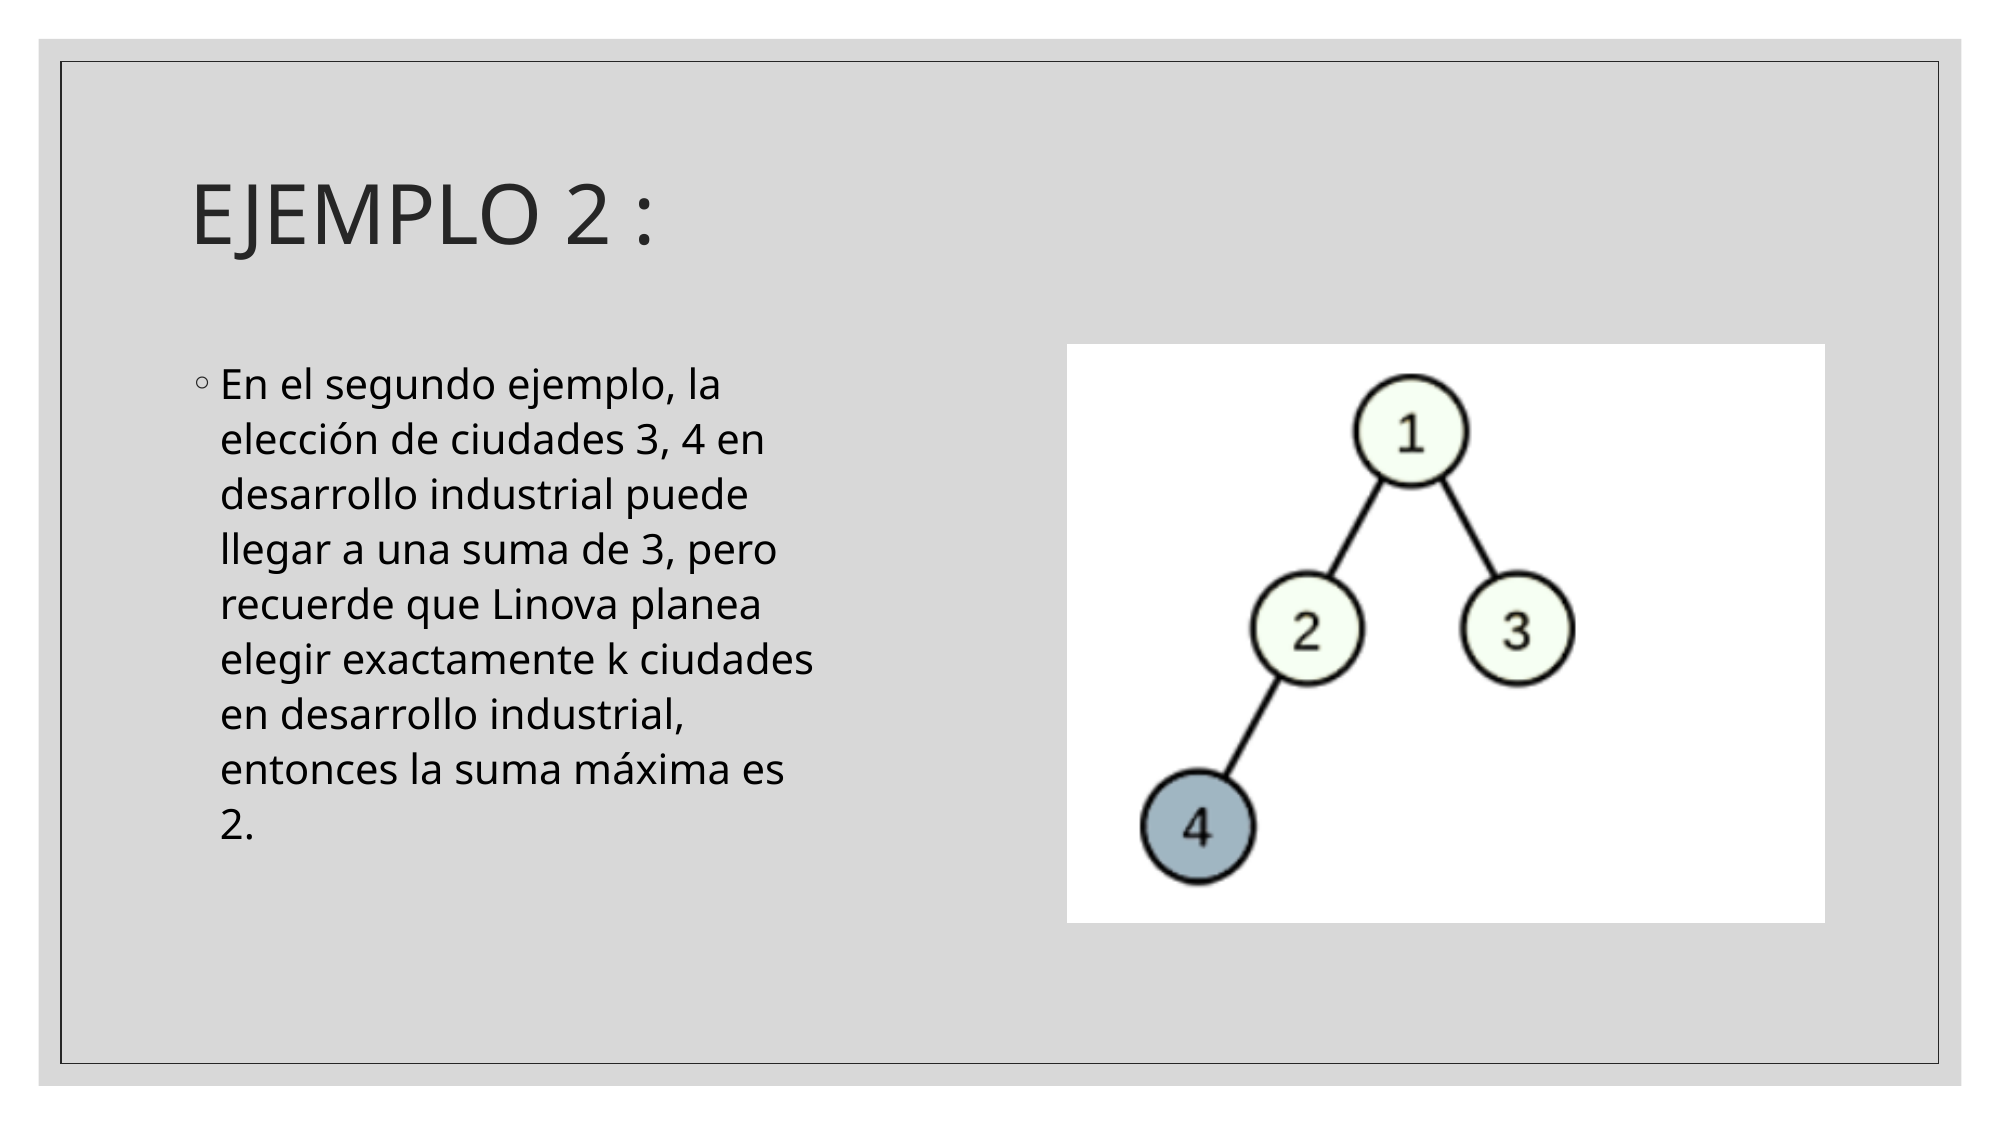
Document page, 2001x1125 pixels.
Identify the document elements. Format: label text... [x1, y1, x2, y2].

list En el segundo ejemplo, la elección de ciudades 3, 4 en desarrollo industrial puede llegar a una suma de 3, pero recuerde que Linova planea elegir exactamente k ciudades en desarrollo industrial, entonces la suma máxima es 2. [174, 345, 833, 977]
picture [1067, 344, 1825, 923]
title EJEMPLO 2 : [174, 105, 1825, 331]
